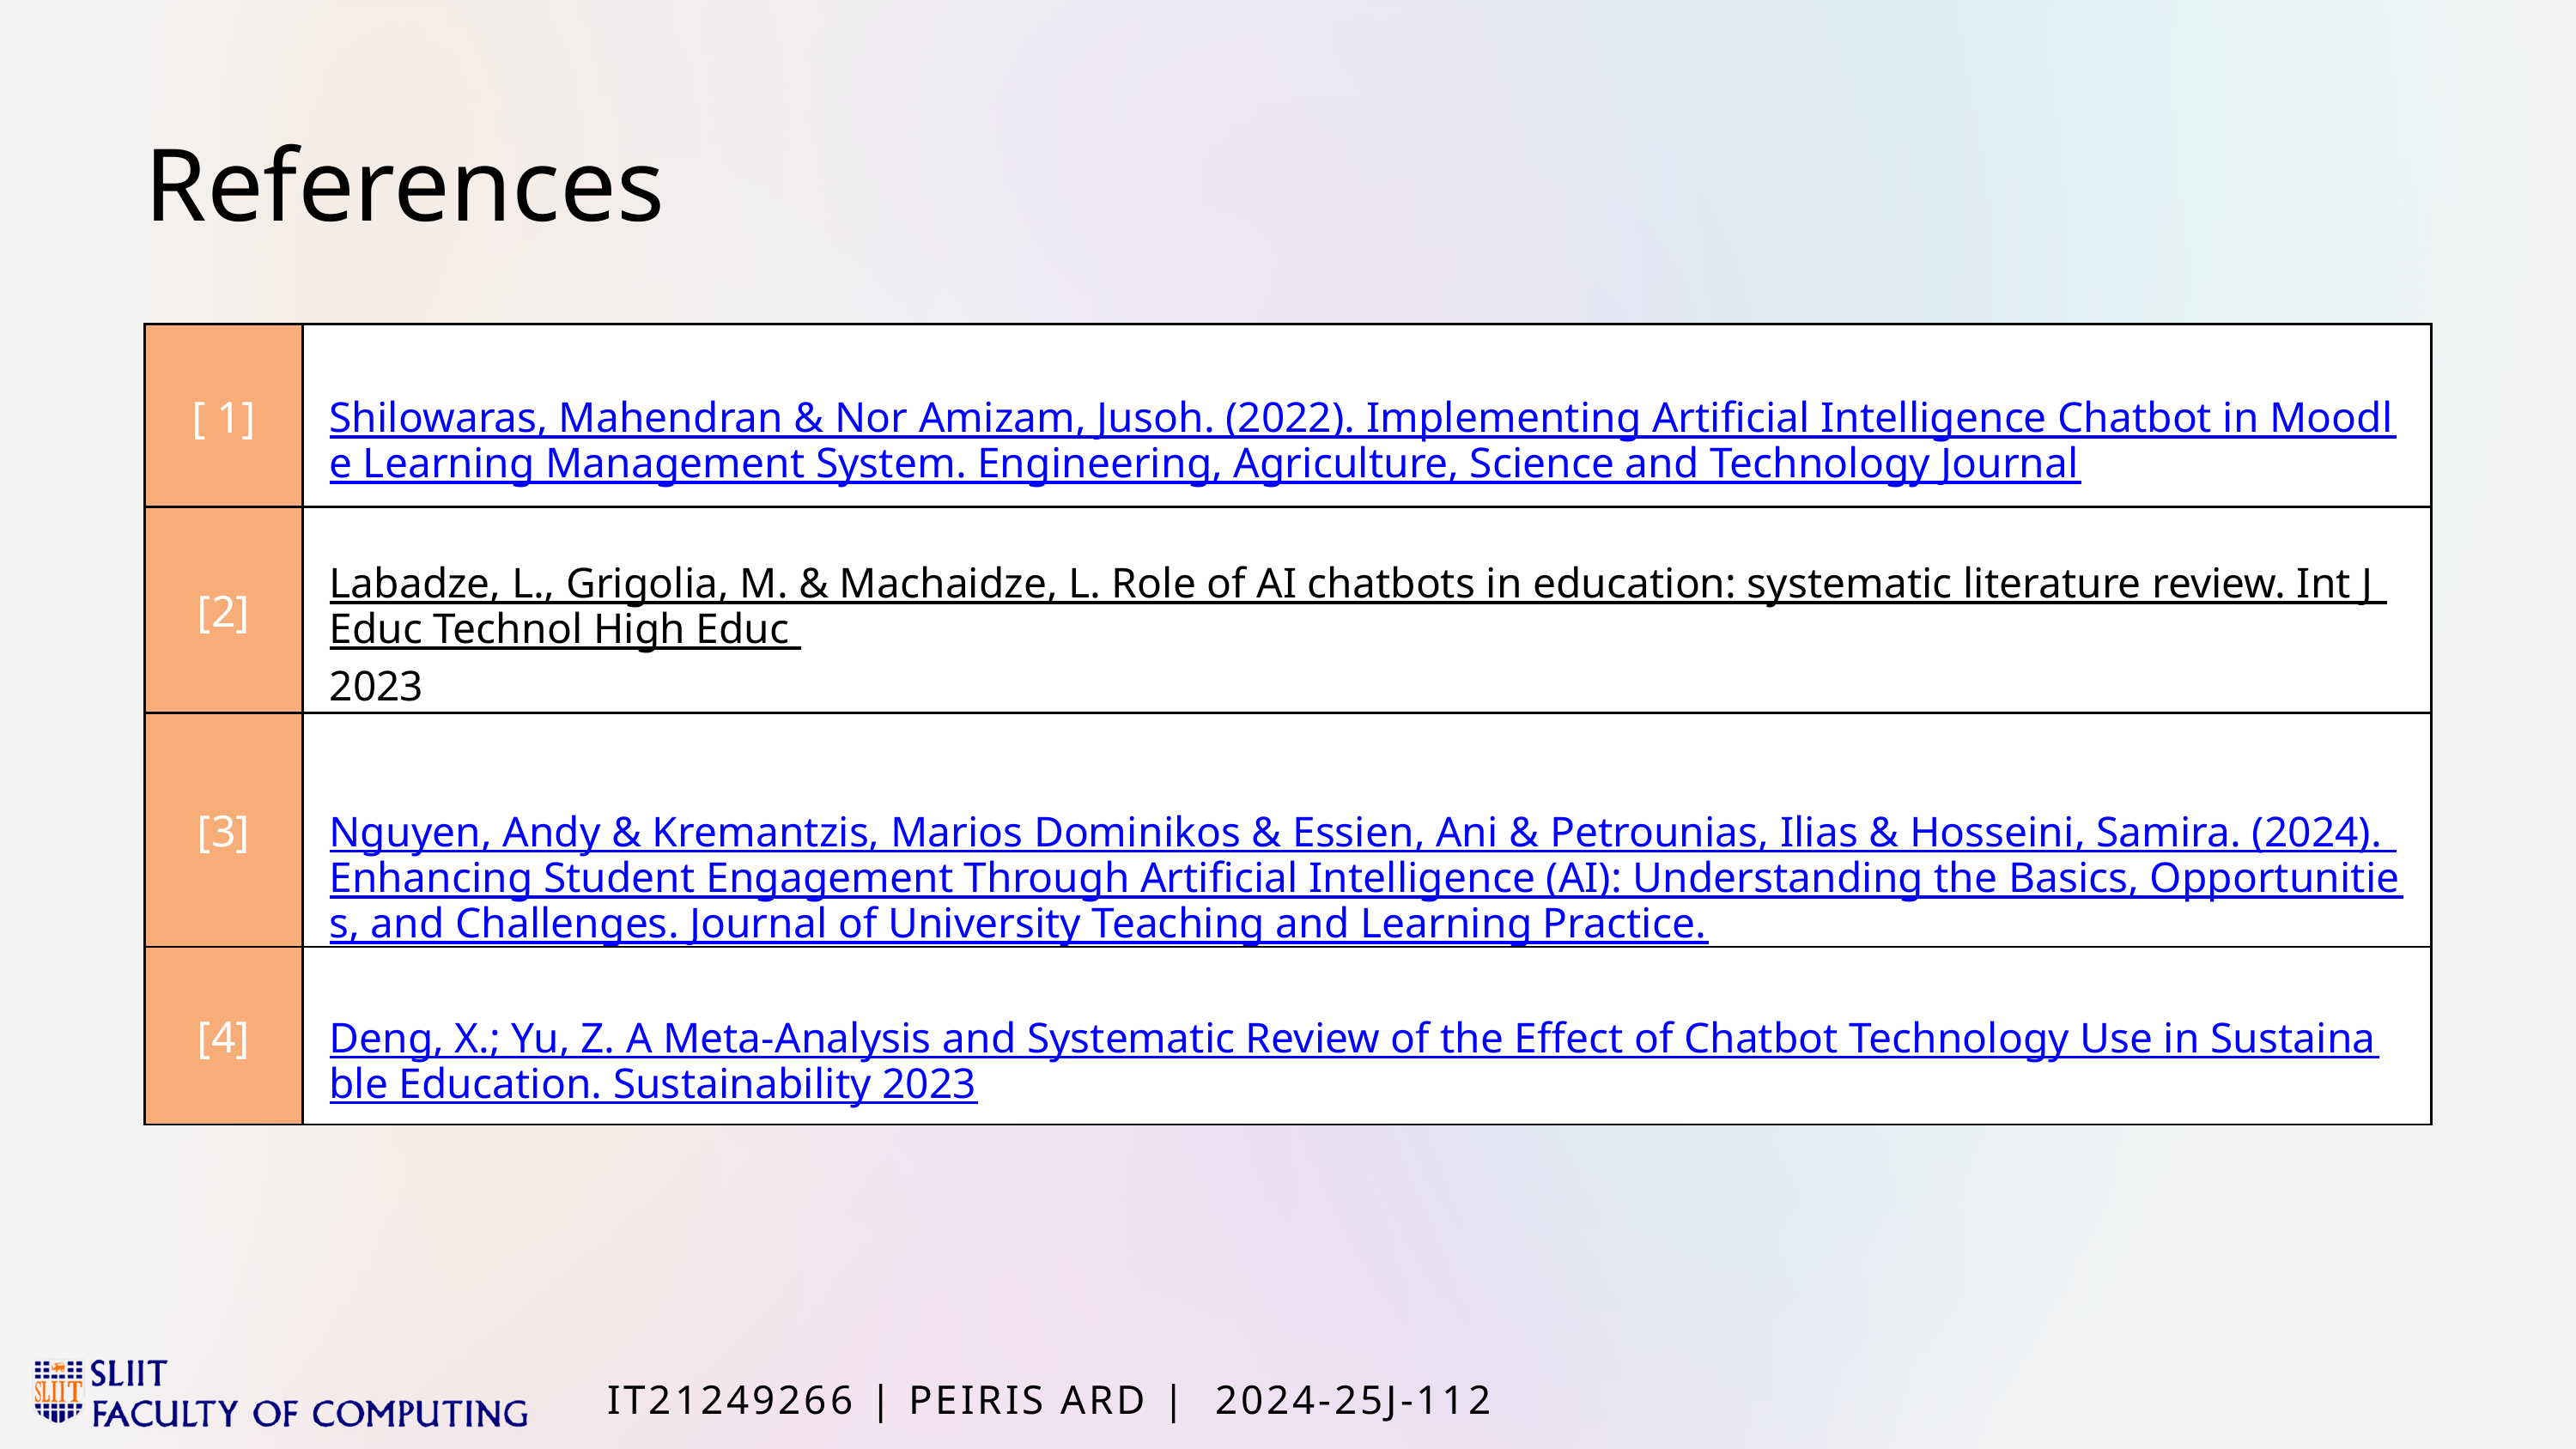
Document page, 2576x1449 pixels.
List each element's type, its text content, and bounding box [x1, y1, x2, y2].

text_box References [144, 121, 957, 241]
table_header Shilowaras, Mahendran & Nor Amizam, Jusoh. (2022). Implementing Artificial Intelligence Chatbot in Moodle Learning Management System. Engineering, Agriculture, Science and Technology Journal [304, 325, 2430, 506]
table_header [ 1] [146, 325, 301, 506]
table_cell Labadze, L., Grigolia, M. & Machaidze, L. Role of AI chatbots in education: systematic literature review. Int J Educ Technol High Educ 2023 [304, 508, 2430, 712]
table_cell Nguyen, Andy & Kremantzis, Marios Dominikos & Essien, Ani & Petrounias, Ilias & Hosseini, Samira. (2024). Enhancing Student Engagement Through Artificial Intelligence (AI): Understanding the Basics, Opportunities, and Challenges. Journal of University Teaching and Learning Practice. [304, 714, 2430, 946]
table_cell Deng, X.; Yu, Z. A Meta-Analysis and Systematic Review of the Effect of Chatbot Technology Use in Sustainable Education. Sustainability 2023 [304, 948, 2430, 1124]
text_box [0, 1343, 1518, 1449]
table_cell [3] [146, 714, 301, 946]
table_cell [4] [146, 948, 301, 1124]
text_box [0, 0, 2576, 1449]
table_cell [2] [146, 508, 301, 712]
